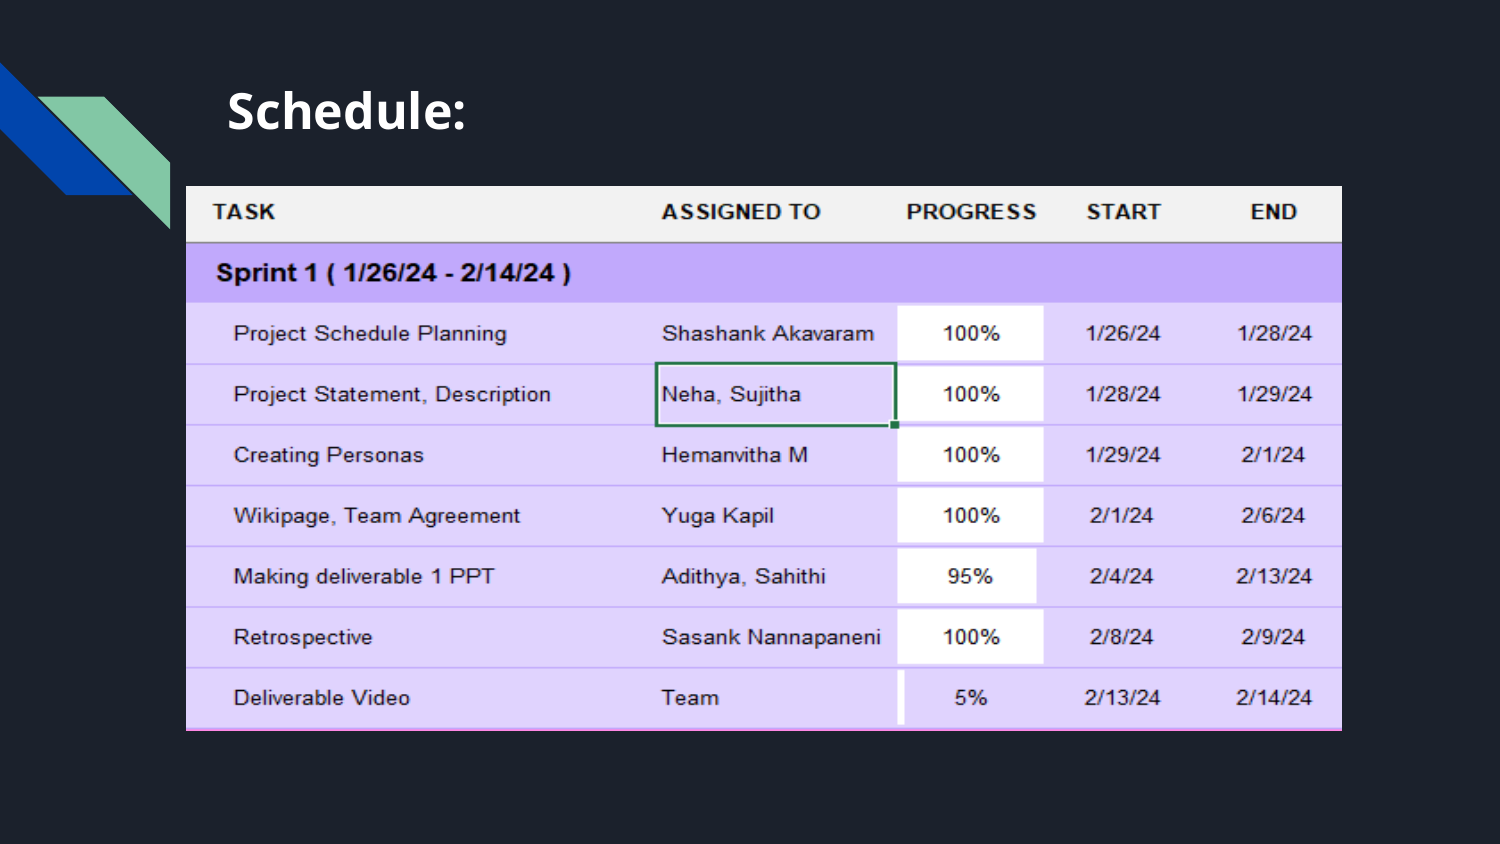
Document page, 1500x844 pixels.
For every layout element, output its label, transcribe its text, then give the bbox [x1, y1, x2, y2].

title Schedule: [212, 64, 1368, 215]
picture [186, 186, 1342, 731]
